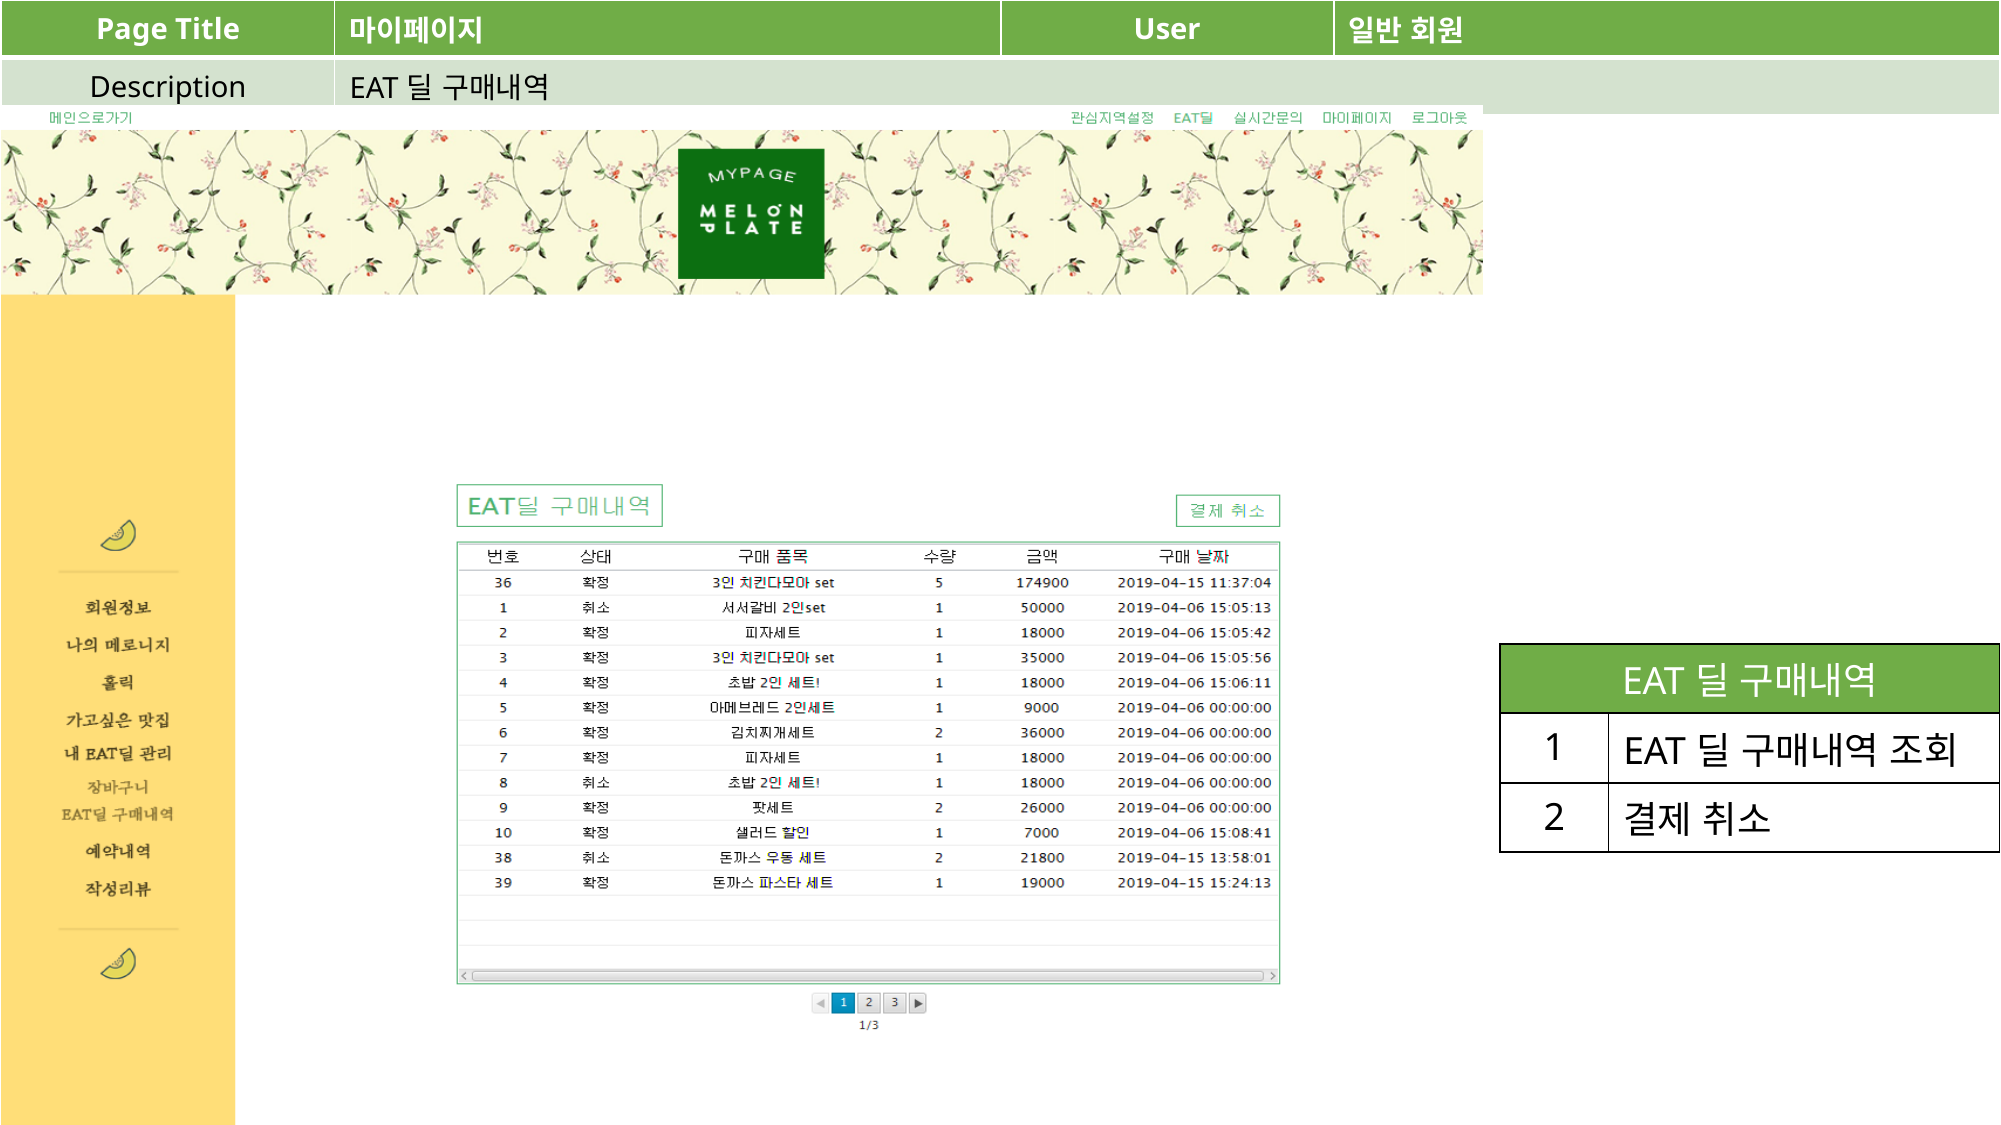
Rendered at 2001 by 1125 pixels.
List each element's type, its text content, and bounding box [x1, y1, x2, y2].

table_cell EAT딜 구매내역 [335, 60, 1999, 114]
table_header User [1002, 1, 1333, 55]
table_cell EAT딜 구매내역 조회 [1609, 714, 1999, 782]
table_cell 2 [1501, 784, 1608, 851]
table_cell 1 [1501, 714, 1608, 782]
table_cell Description [2, 60, 334, 105]
table_header 일반 회원 [1335, 1, 1999, 55]
picture [1, 105, 1483, 1125]
table_header 마이페이지 [335, 1, 1000, 55]
table_cell 결제 취소 [1609, 784, 1999, 851]
table_header EAT딜 구매내역 [1501, 645, 1999, 712]
table_header Page Title [2, 1, 334, 55]
